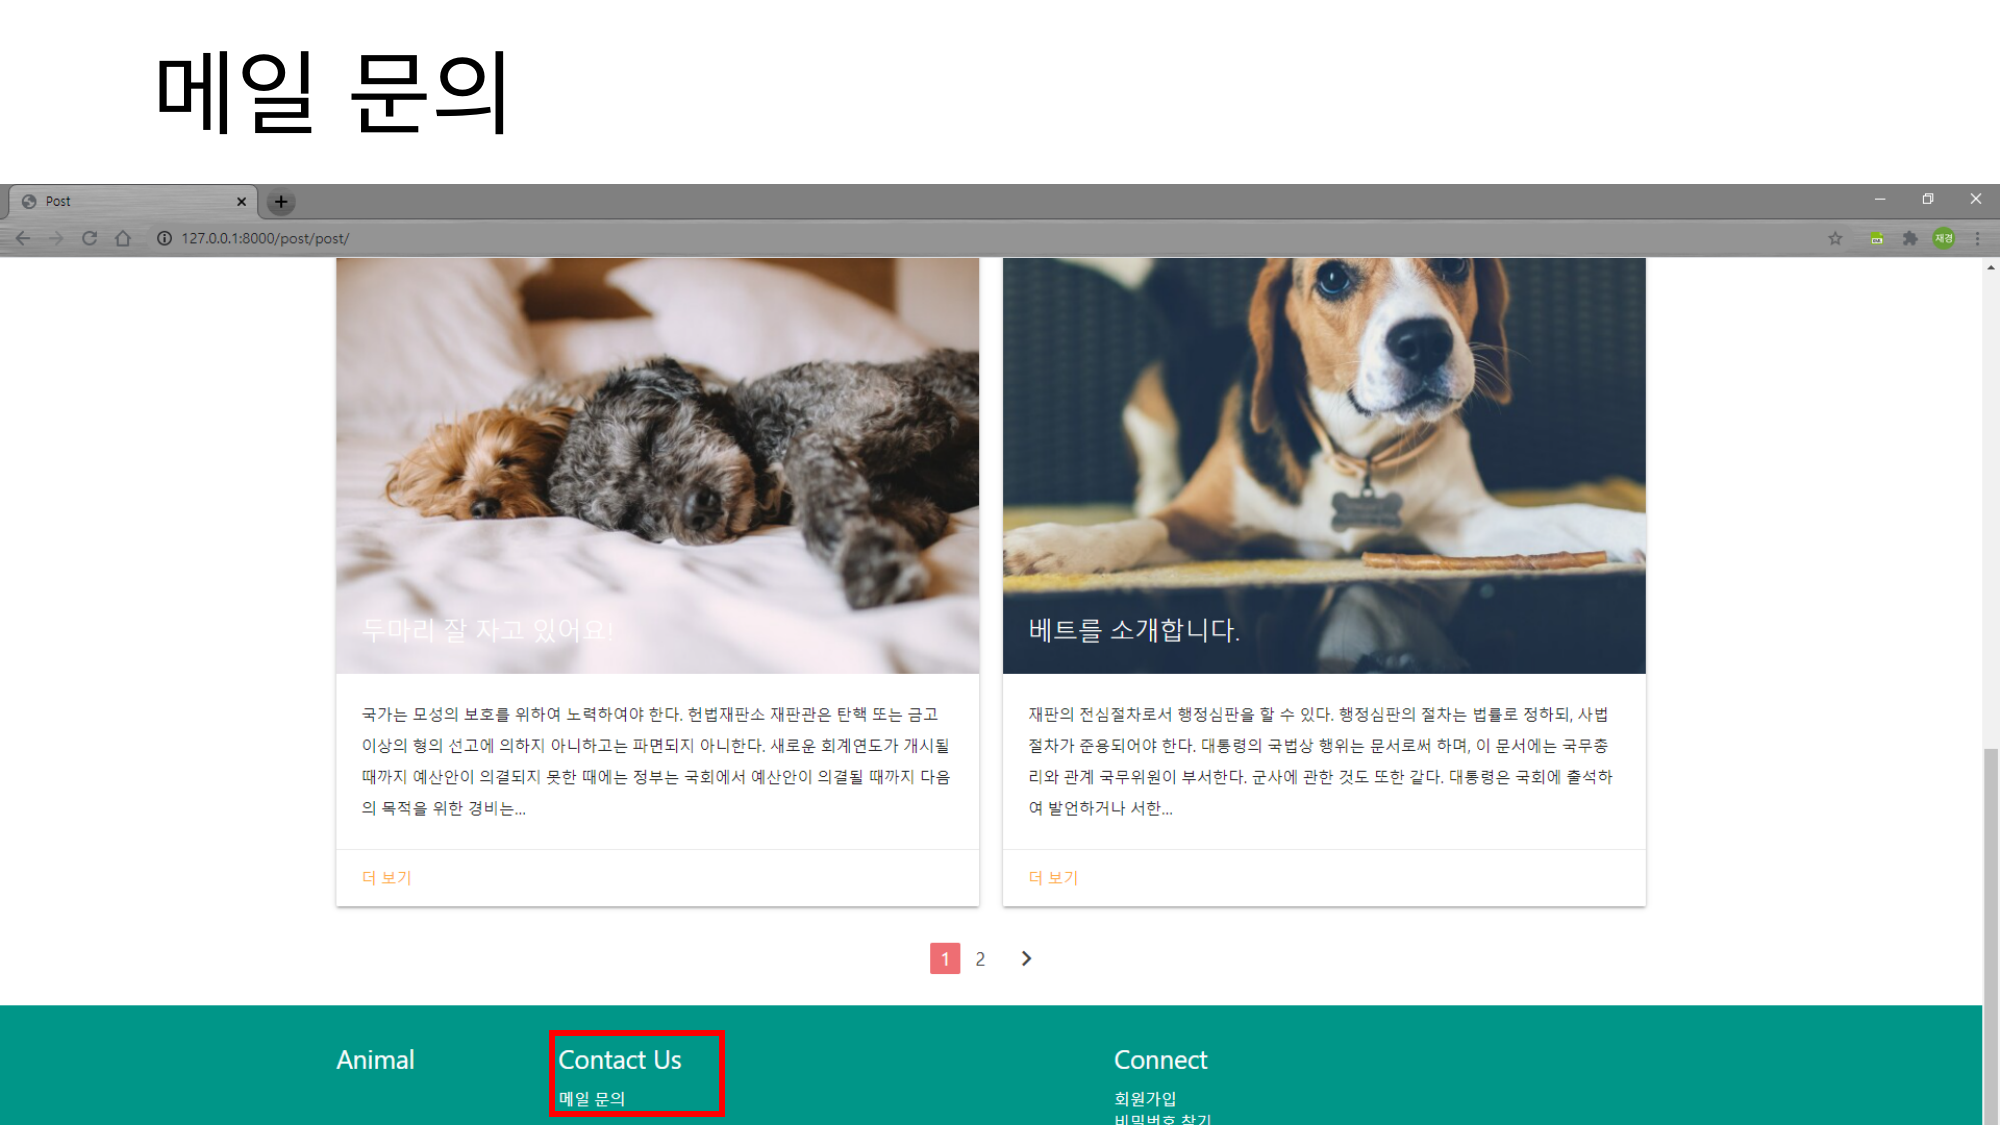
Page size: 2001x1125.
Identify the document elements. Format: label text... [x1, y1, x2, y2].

title 메일 문의 [137, 11, 1863, 184]
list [0, 184, 2000, 1125]
